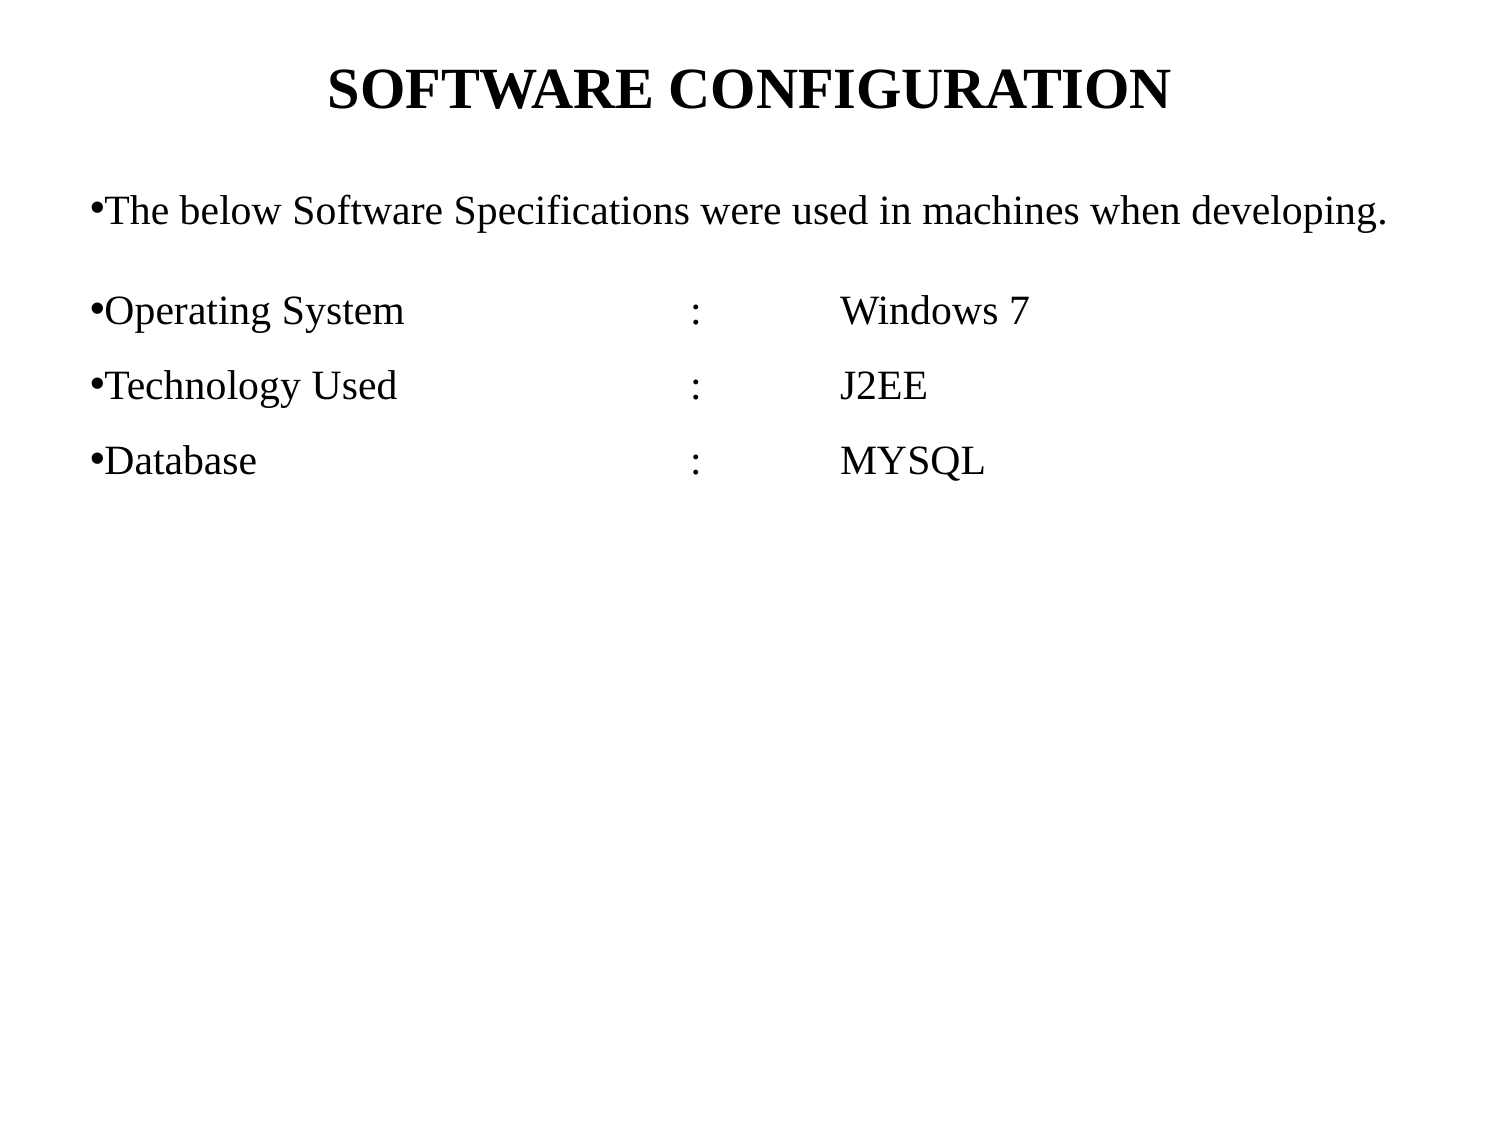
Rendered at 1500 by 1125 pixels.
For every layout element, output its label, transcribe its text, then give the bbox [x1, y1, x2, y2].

title SOFTWARE CONFIGURATION [75, 45, 1425, 125]
list The below Software Specifications were used in machines when developing. Operating System : Windows 7 Technology Used : J2EE Database : MYSQL [75, 149, 1438, 1100]
